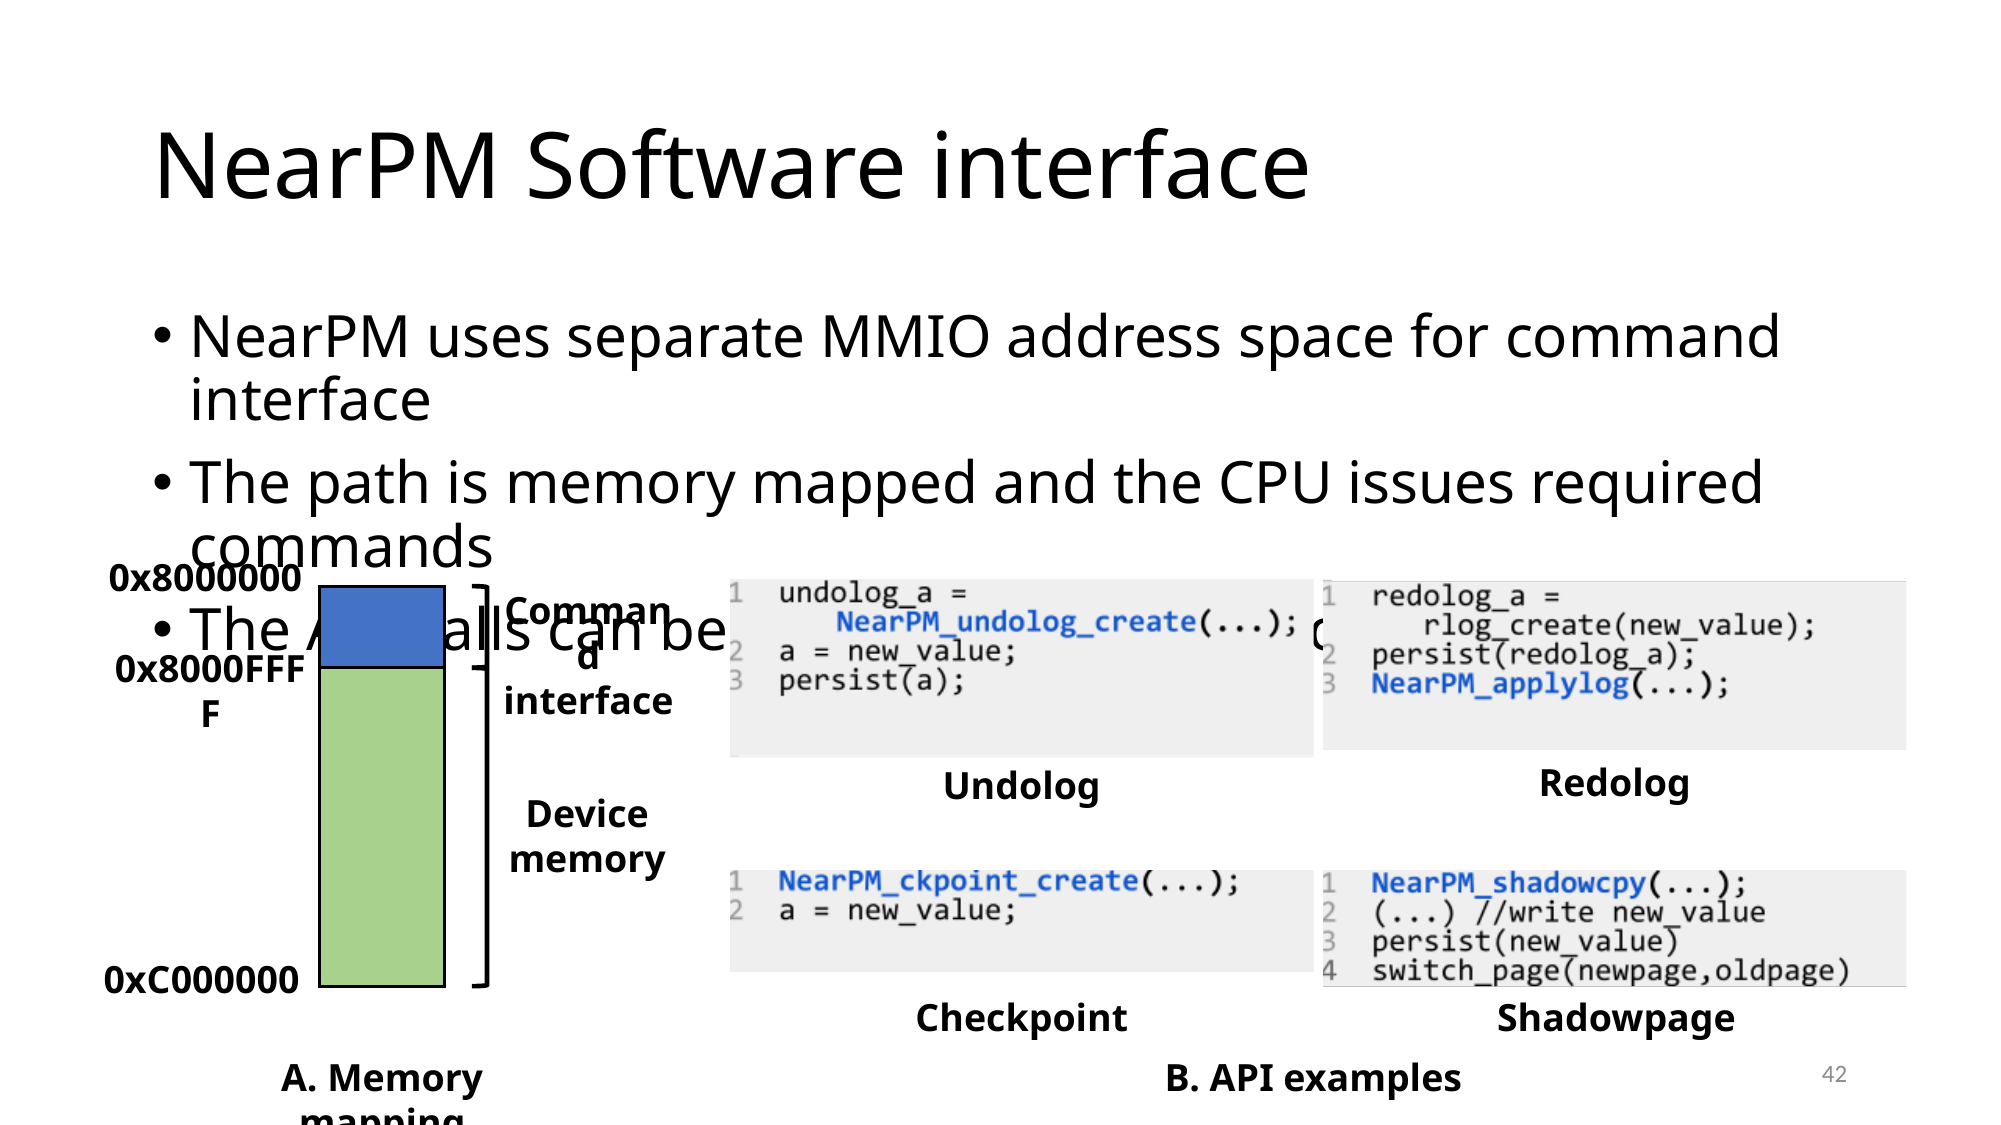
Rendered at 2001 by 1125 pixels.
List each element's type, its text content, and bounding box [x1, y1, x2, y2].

picture [730, 870, 1314, 972]
list NearPM uses separate MMIO address space for command interface The path is memory mapped and the CPU issues required commands The API calls can be directly used in user code [137, 299, 1968, 1014]
text_box 0x8000FFFF [93, 637, 328, 743]
text_box [319, 667, 446, 987]
text_box Checkpoint [900, 986, 1144, 1046]
text_box A. Memory mapping [182, 1046, 583, 1125]
text_box B. API examples [1113, 1046, 1514, 1107]
text_box [471, 585, 488, 668]
text_box [319, 585, 446, 667]
text_box Shadowpage [1482, 987, 1751, 1042]
picture [730, 579, 1314, 758]
text_box Redolog [1523, 751, 1706, 812]
title NearPM Software interface [137, 59, 1863, 278]
text_box Command interface [488, 579, 689, 730]
text_box Undolog [927, 758, 1116, 815]
picture [1323, 870, 1907, 987]
slide_number 42 [1412, 1042, 1863, 1103]
text_box 0xC000000 [84, 948, 319, 1009]
text_box [471, 667, 488, 987]
text_box Device memory [488, 782, 688, 887]
picture [1323, 579, 1907, 750]
text_box 0x8000000 [93, 546, 318, 607]
